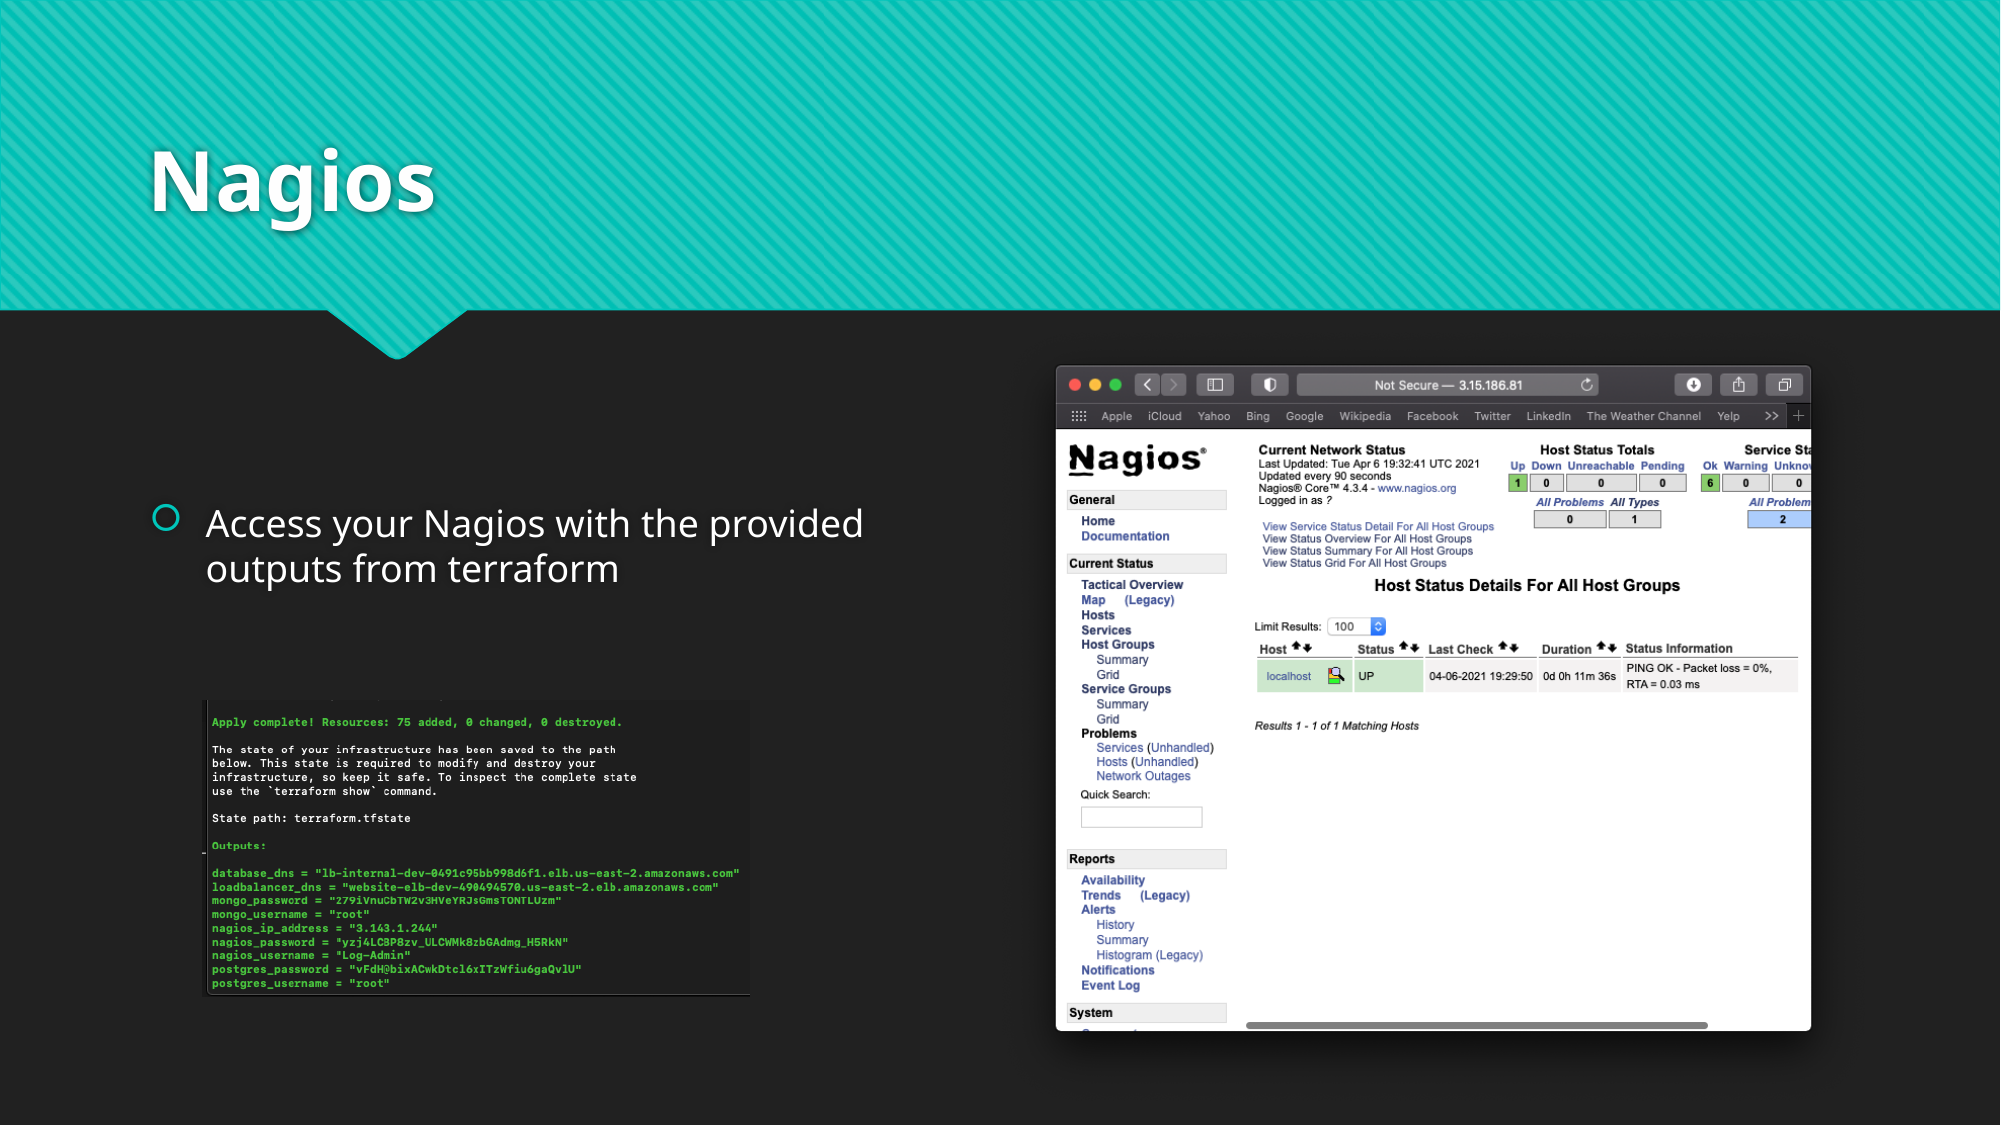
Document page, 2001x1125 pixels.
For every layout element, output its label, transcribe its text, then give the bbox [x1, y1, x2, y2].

picture [999, 327, 1868, 1106]
title Nagios [132, 76, 1868, 236]
picture [202, 699, 751, 997]
list Access your Nagios with the provided outputs from terraform [134, 364, 916, 661]
